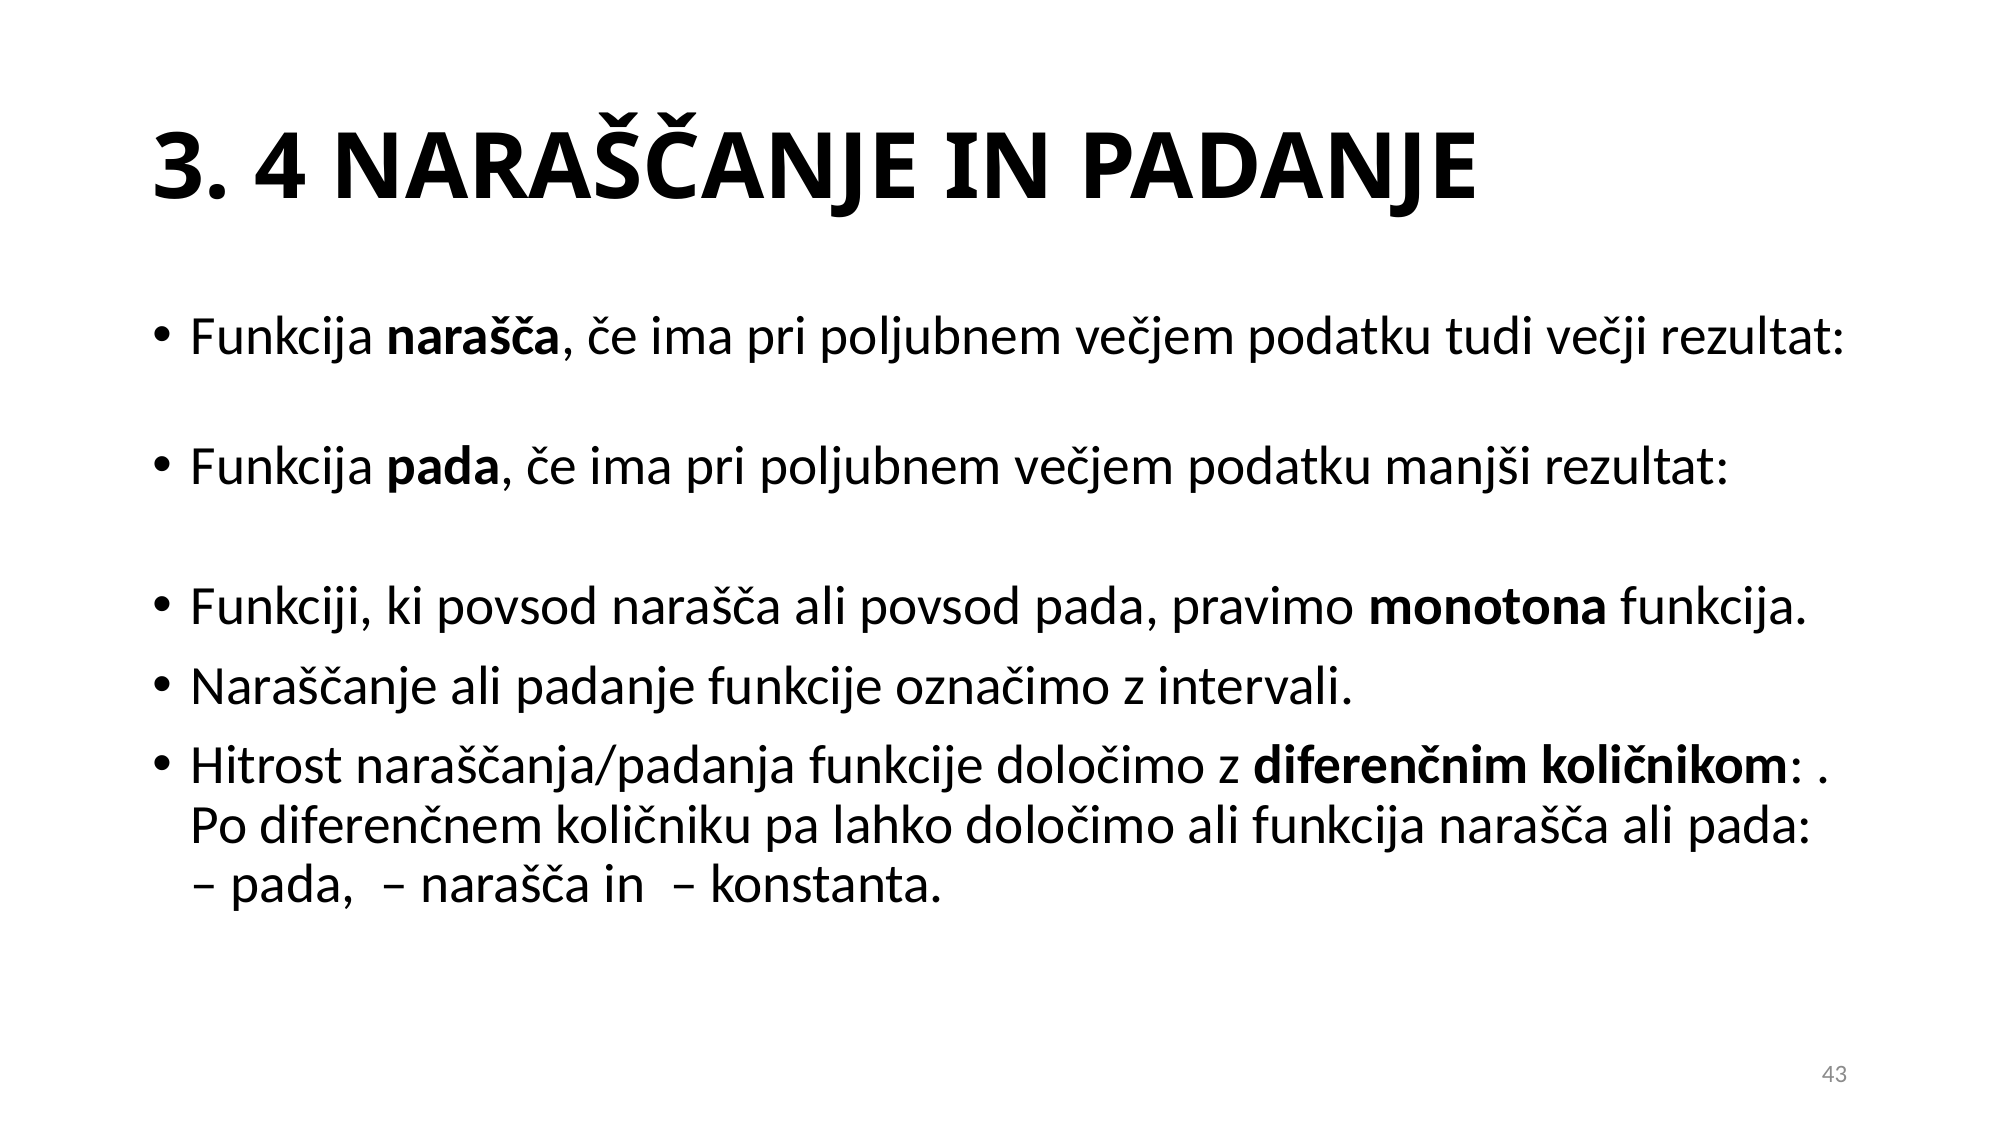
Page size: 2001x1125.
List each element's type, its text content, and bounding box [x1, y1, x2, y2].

slide_number 43 [1412, 1042, 1863, 1103]
title 3. 4 NARAŠČANJE IN PADANJE [137, 59, 1863, 278]
